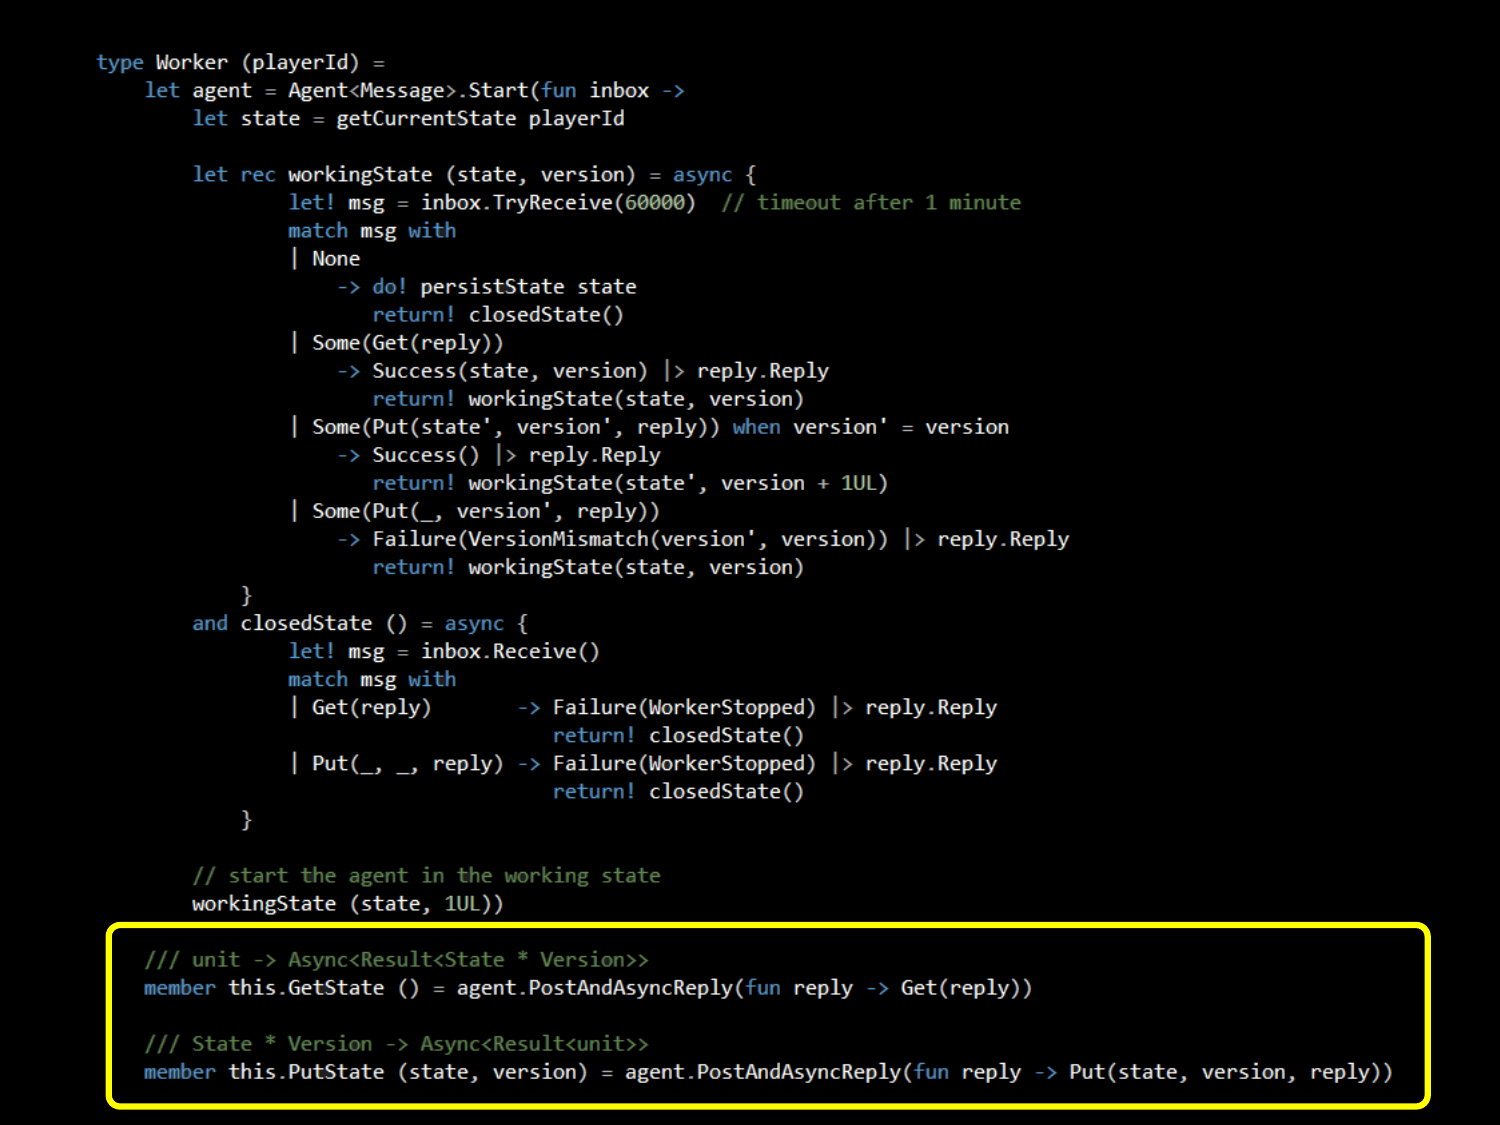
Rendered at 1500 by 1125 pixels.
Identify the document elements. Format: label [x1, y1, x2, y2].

picture [71, 31, 1426, 1103]
